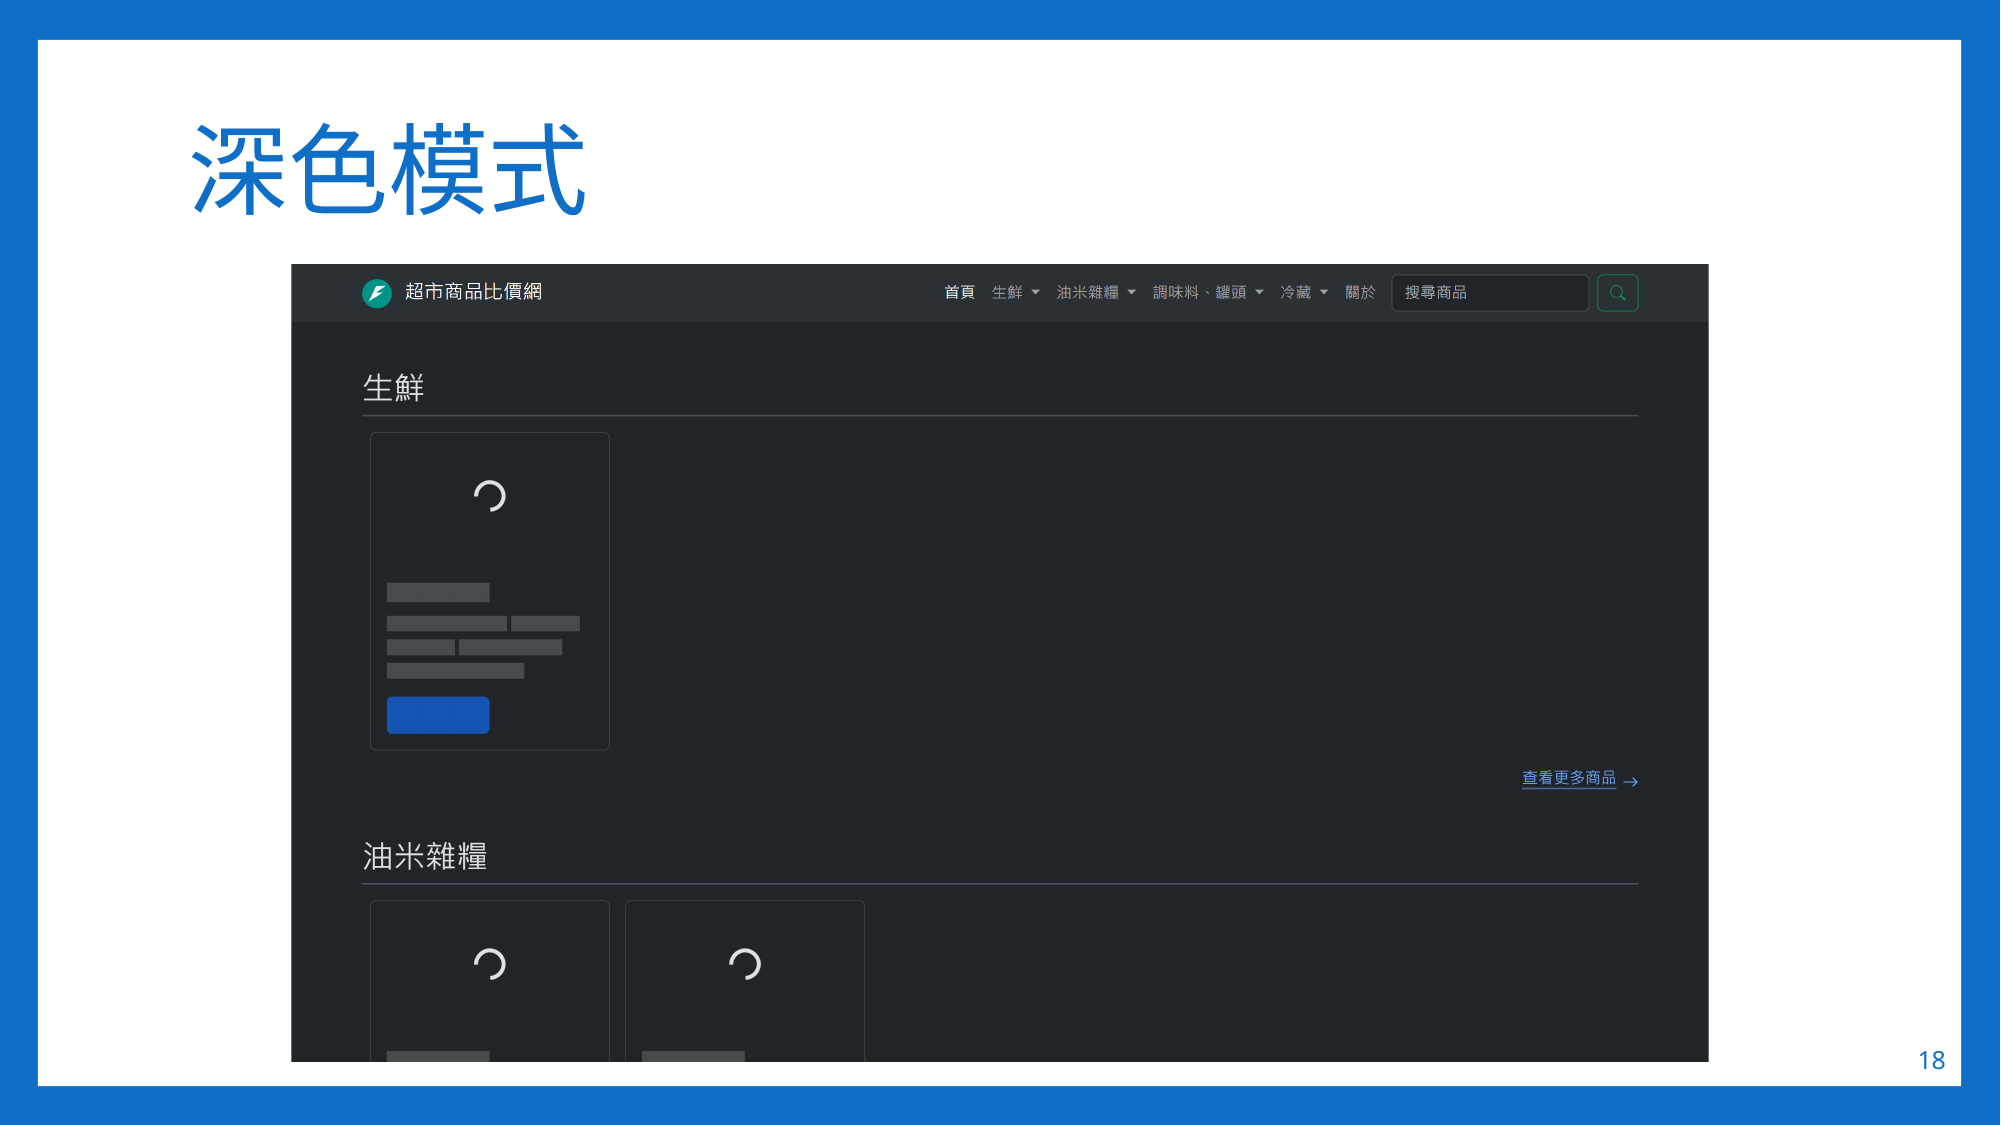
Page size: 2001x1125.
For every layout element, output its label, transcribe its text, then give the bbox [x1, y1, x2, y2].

title 深色模式 [173, 59, 1827, 237]
slide_number 18 [1681, 1026, 1961, 1087]
picture [290, 263, 1709, 1062]
